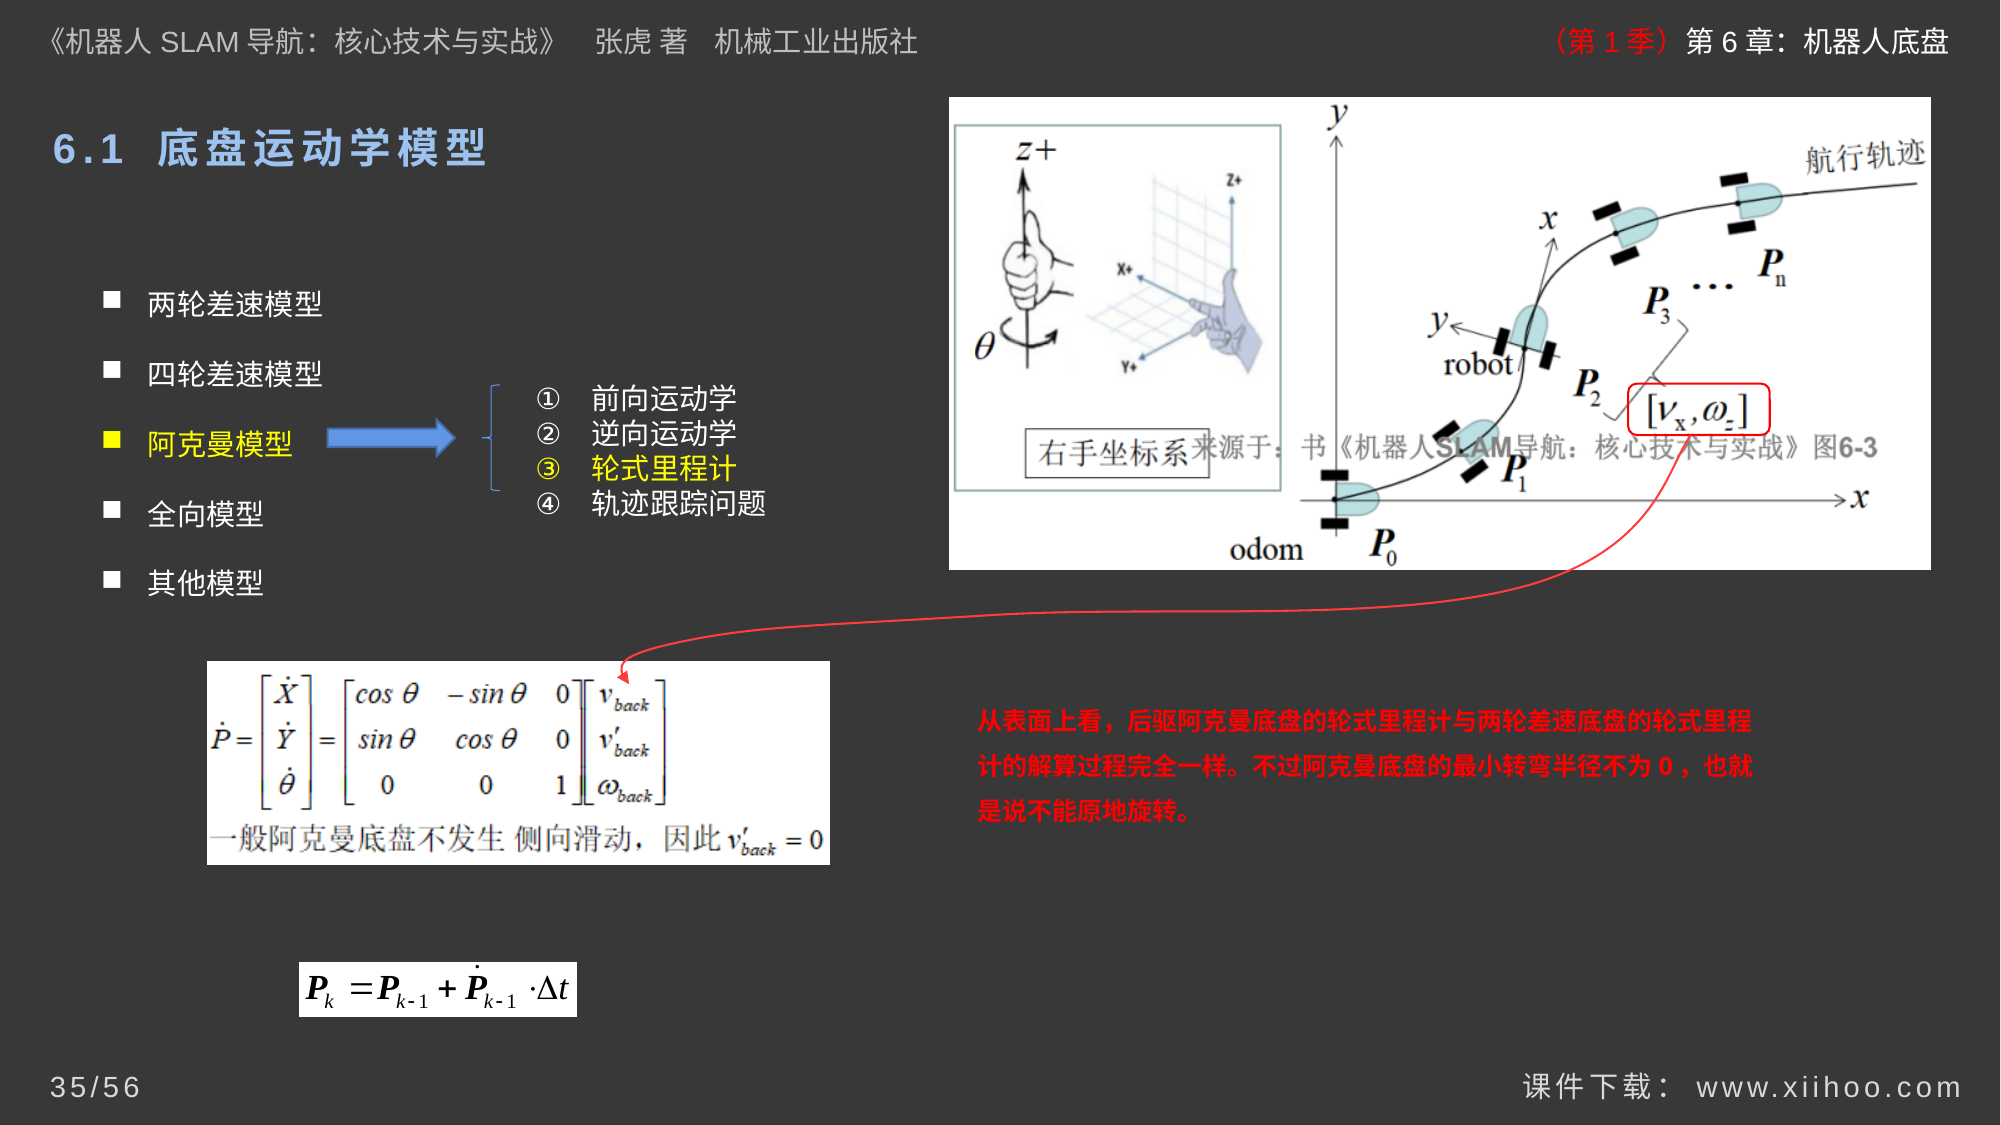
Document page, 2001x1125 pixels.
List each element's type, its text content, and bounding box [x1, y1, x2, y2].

text_box 前向运动学 逆向运动学 轮式里程计 轨迹跟踪问题 [520, 372, 782, 528]
text_box [623, 570, 1573, 661]
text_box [298, 961, 577, 1018]
text_box 两轮差速模型 四轮差速模型 阿克曼模型 全向模型 其他模型 [86, 243, 501, 609]
text_box [481, 384, 501, 492]
text_box 《机器人SLAM导航：核心技术与实战》 张虎 著 机械工业出版社 [16, 16, 940, 66]
text_box 从表面上看，后驱阿克曼底盘的轮式里程计与两轮差速底盘的轮式里程计的解算过程完全一样。不过阿克曼底盘的最小转弯半径不为0，也就是说不能原地旋转。 [962, 683, 1770, 847]
text_box （第1季）第6章：机器人底盘 [1075, 16, 1965, 66]
text_box [326, 417, 457, 459]
title 6.1 底盘运动学模型 [38, 98, 620, 180]
text_box 35/56 [34, 1060, 187, 1111]
text_box 课件下载：www.xiihoo.com [1493, 1057, 1991, 1114]
picture [0, 0, 2001, 1125]
